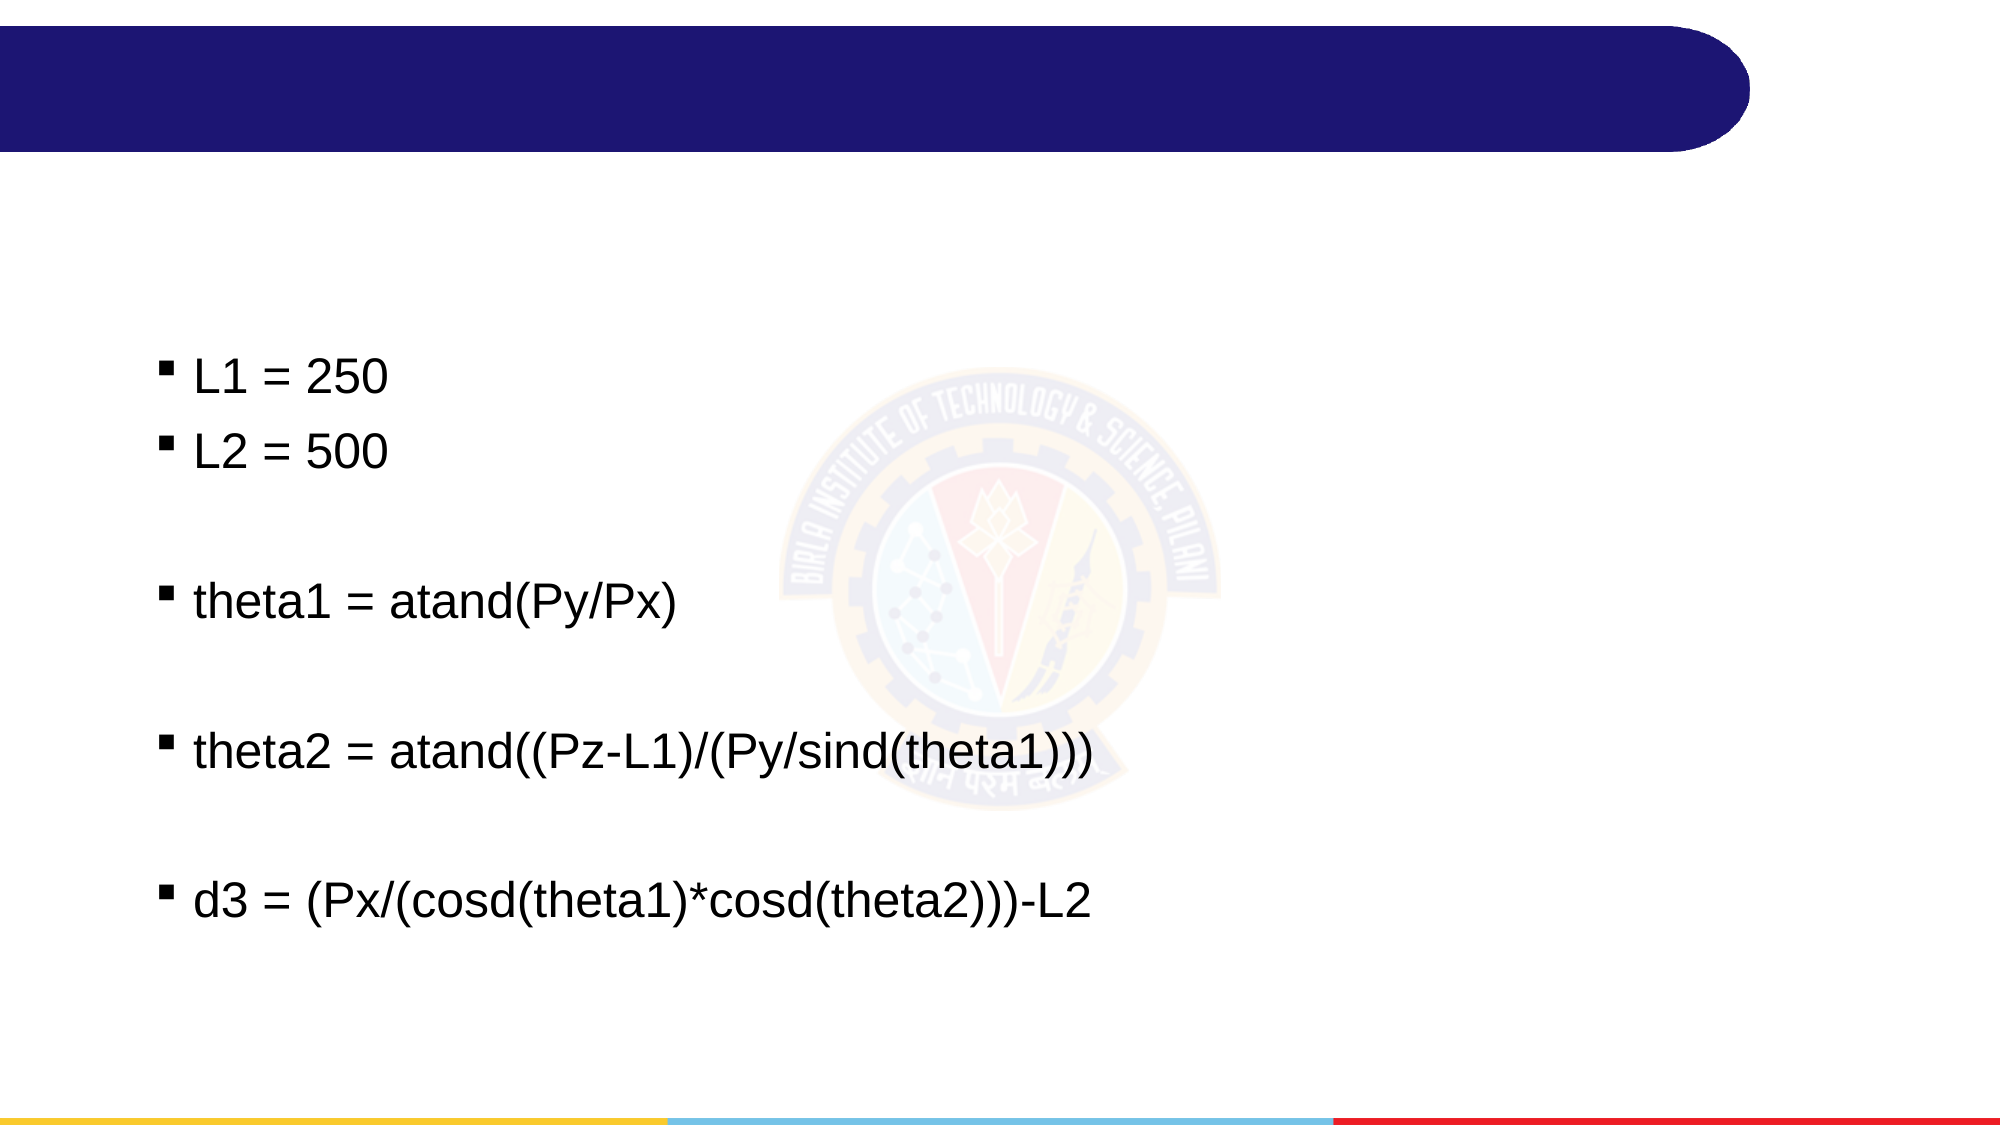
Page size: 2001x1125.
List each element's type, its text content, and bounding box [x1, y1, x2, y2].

picture [0, 1118, 2000, 1125]
list L1 = 250 L2 = 500 theta1 = atand(Py/Px) theta2 = atand((Pz-L1)/(Py/sind(theta1))) d3 = (Px/(cosd(theta1)*cosd(theta2)))-L2 [140, 262, 1808, 925]
picture [0, 26, 1750, 152]
